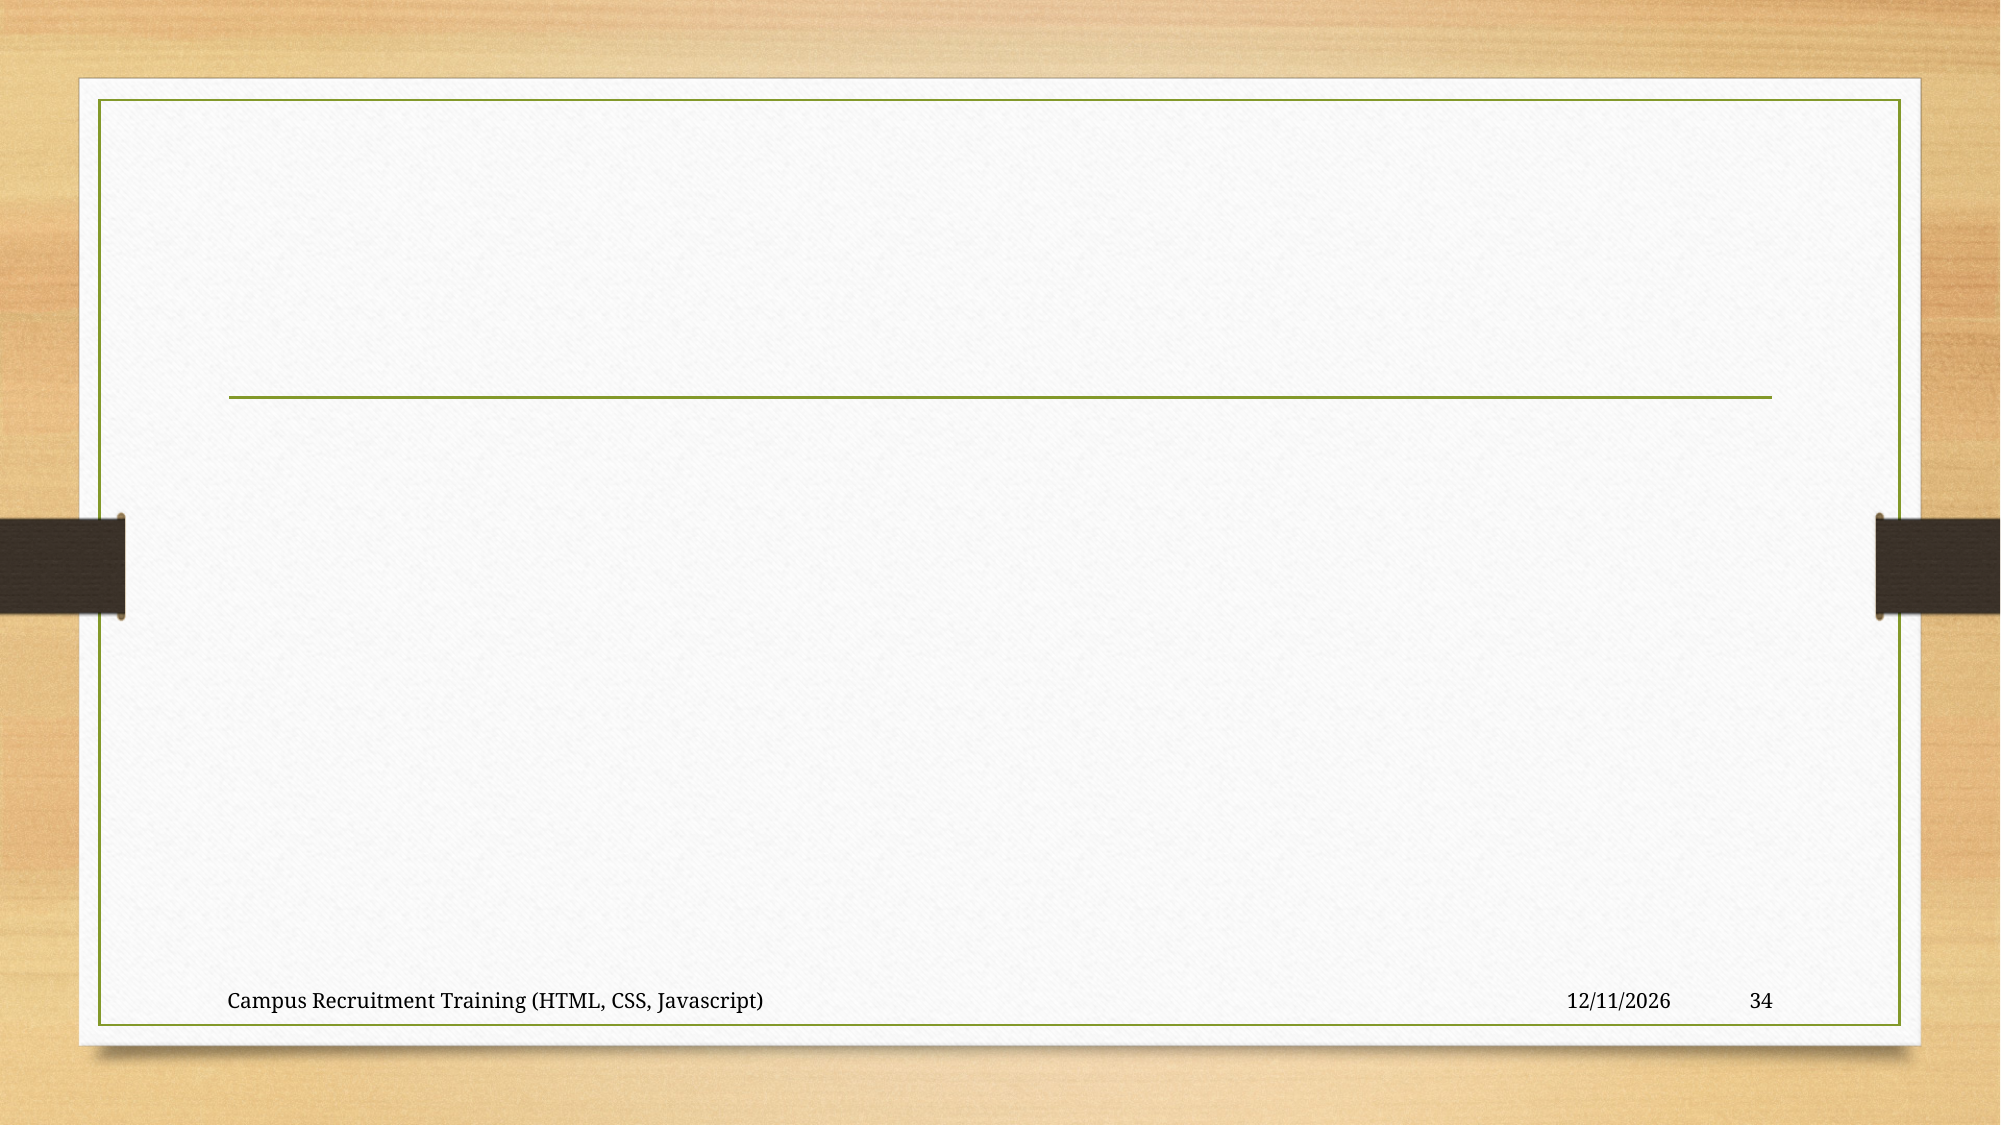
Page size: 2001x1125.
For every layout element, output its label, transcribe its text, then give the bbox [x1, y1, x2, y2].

slide_number 34 [1698, 979, 1788, 1025]
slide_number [1423, 979, 1686, 1025]
picture [0, 0, 2001, 1125]
footer Campus Recruitment Training (HTML, CSS, Javascript) [212, 979, 1411, 1025]
